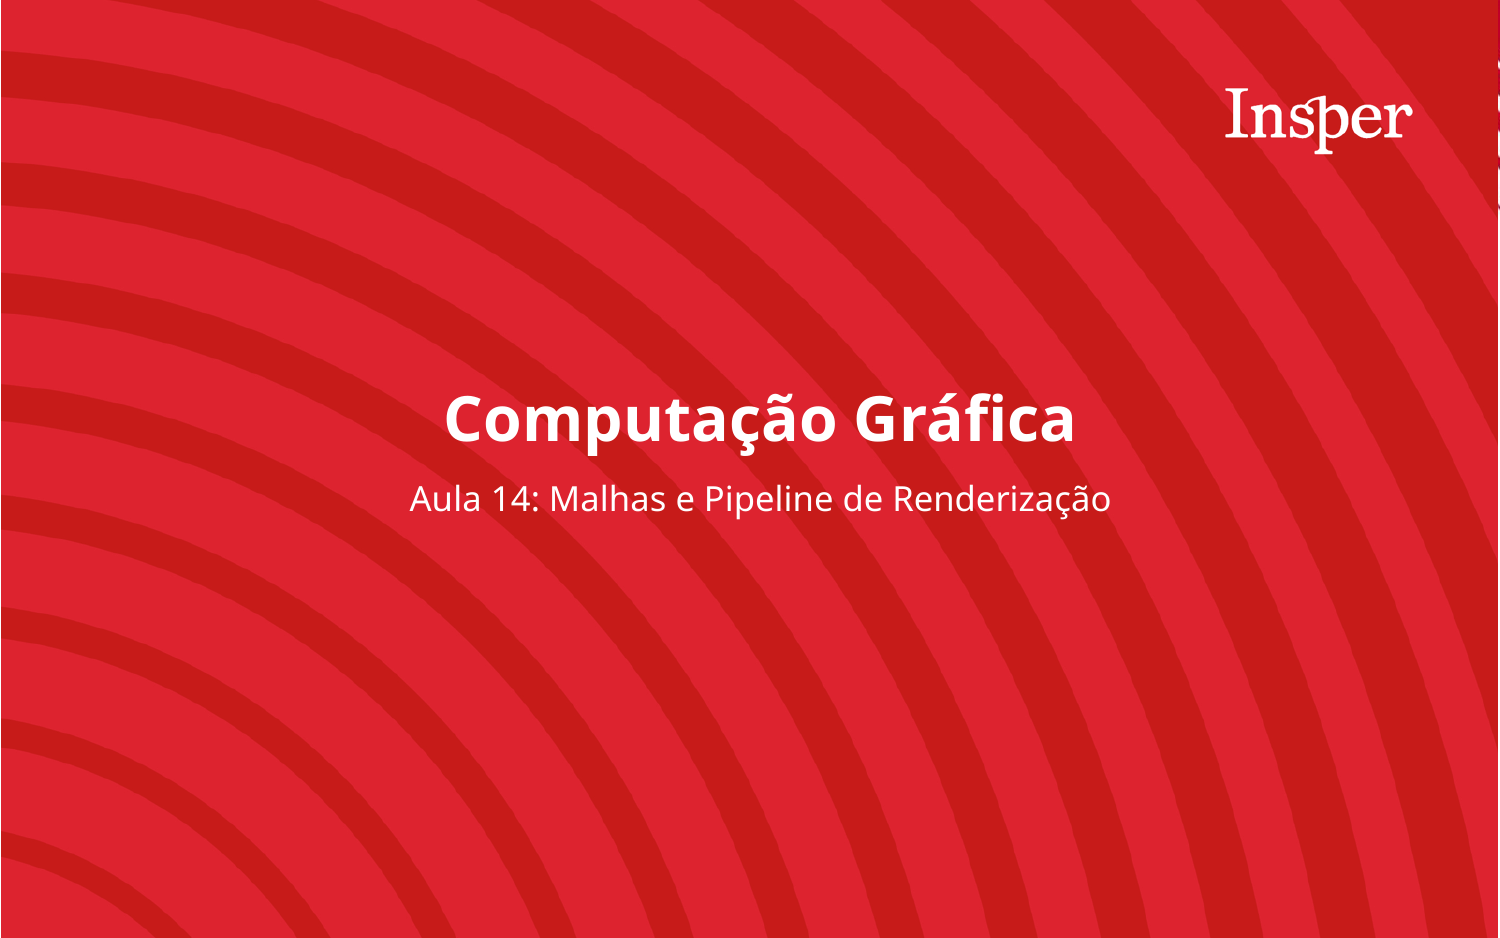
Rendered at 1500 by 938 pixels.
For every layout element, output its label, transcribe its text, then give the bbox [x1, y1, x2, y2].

list Computação Gráfica [158, 371, 1364, 468]
list Aula 14: Malhas e Pipeline de Renderização [158, 468, 1364, 534]
picture [1, 0, 1500, 938]
